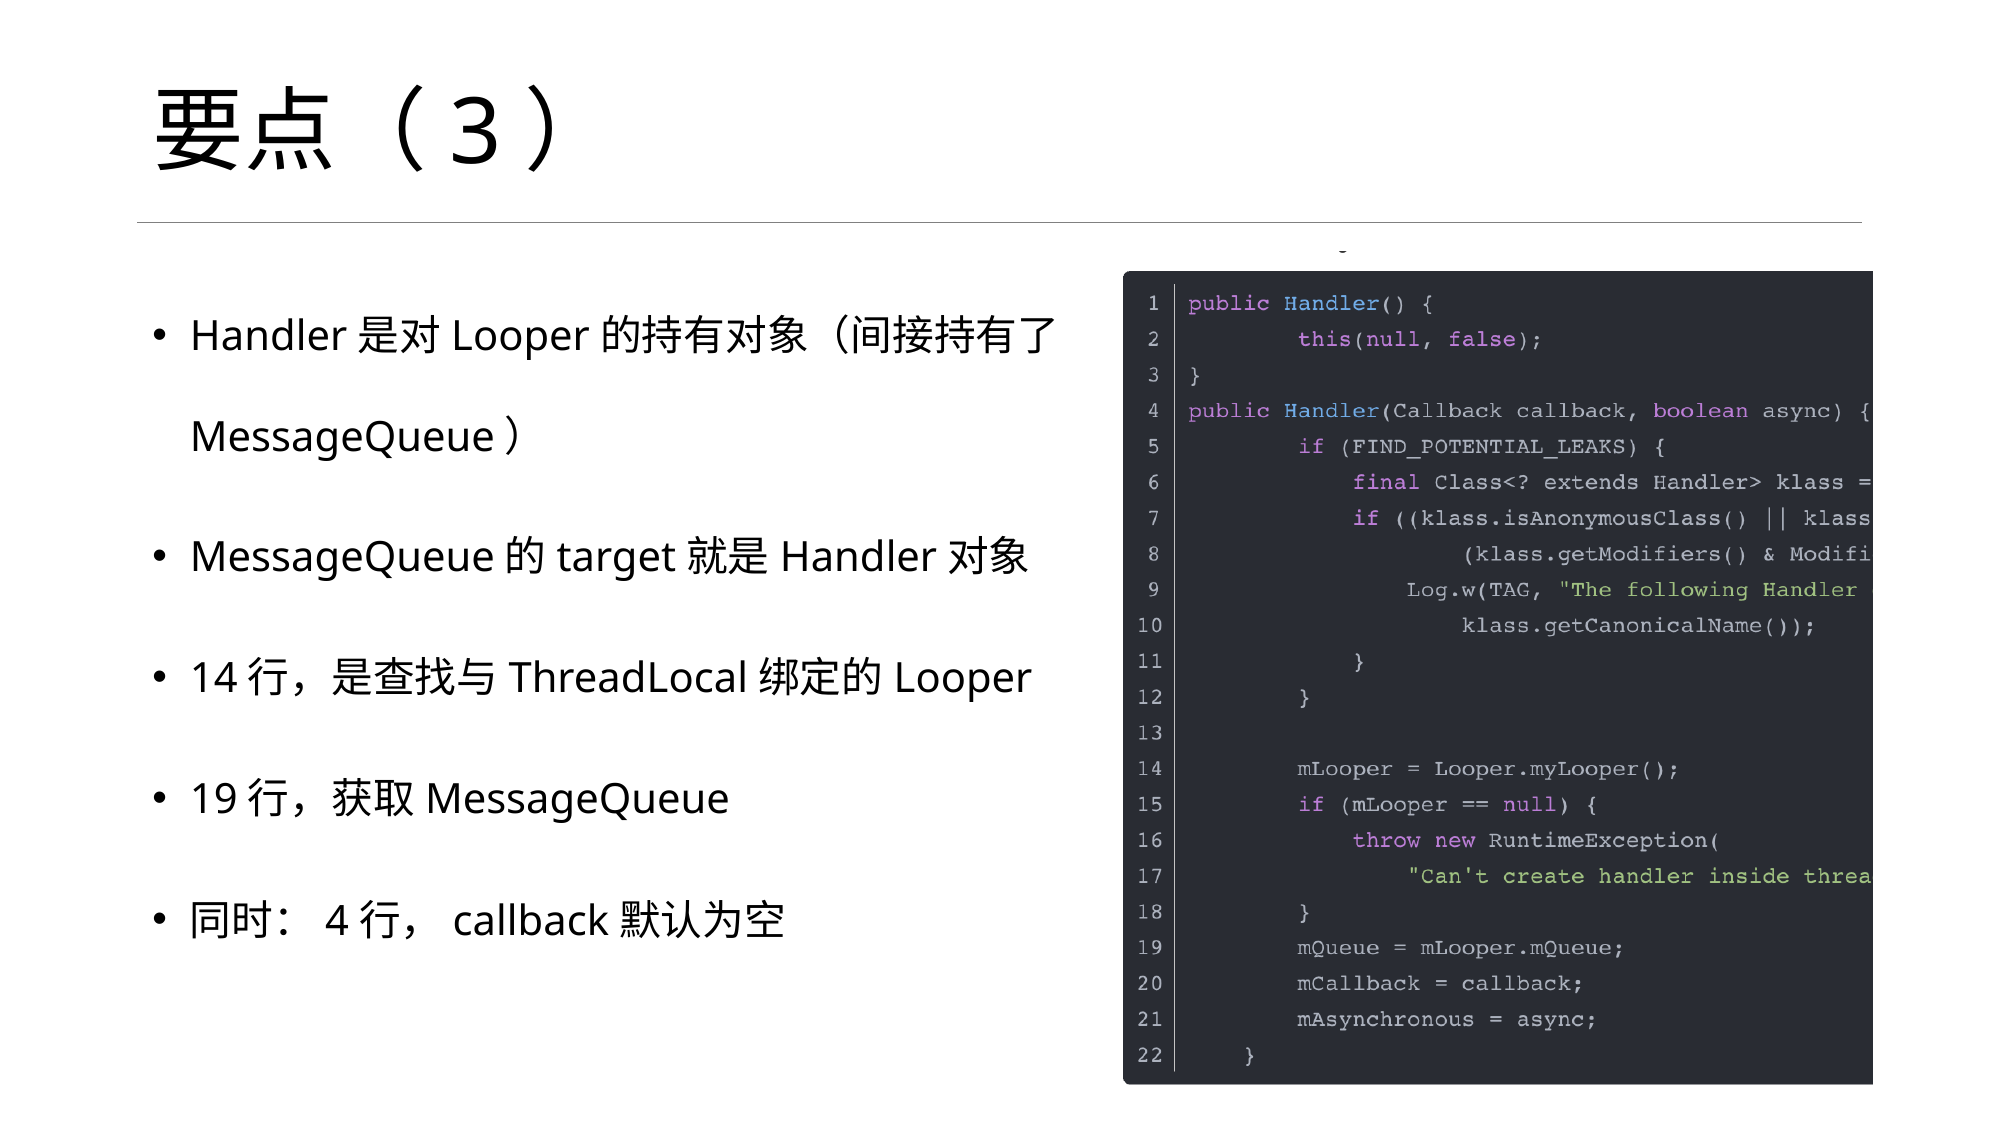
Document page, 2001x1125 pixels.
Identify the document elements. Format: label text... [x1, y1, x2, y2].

list Handler是对Looper的持有对象（间接持有了MessageQueue） MessageQueue的target就是Handler对象 14行，是查找与ThreadLocal绑定的Looper 19行，获取MessageQueue 同时：4行，callback默认为空 [137, 251, 1113, 1014]
title 要点（3） [137, 44, 1863, 223]
picture [1113, 251, 1873, 1102]
